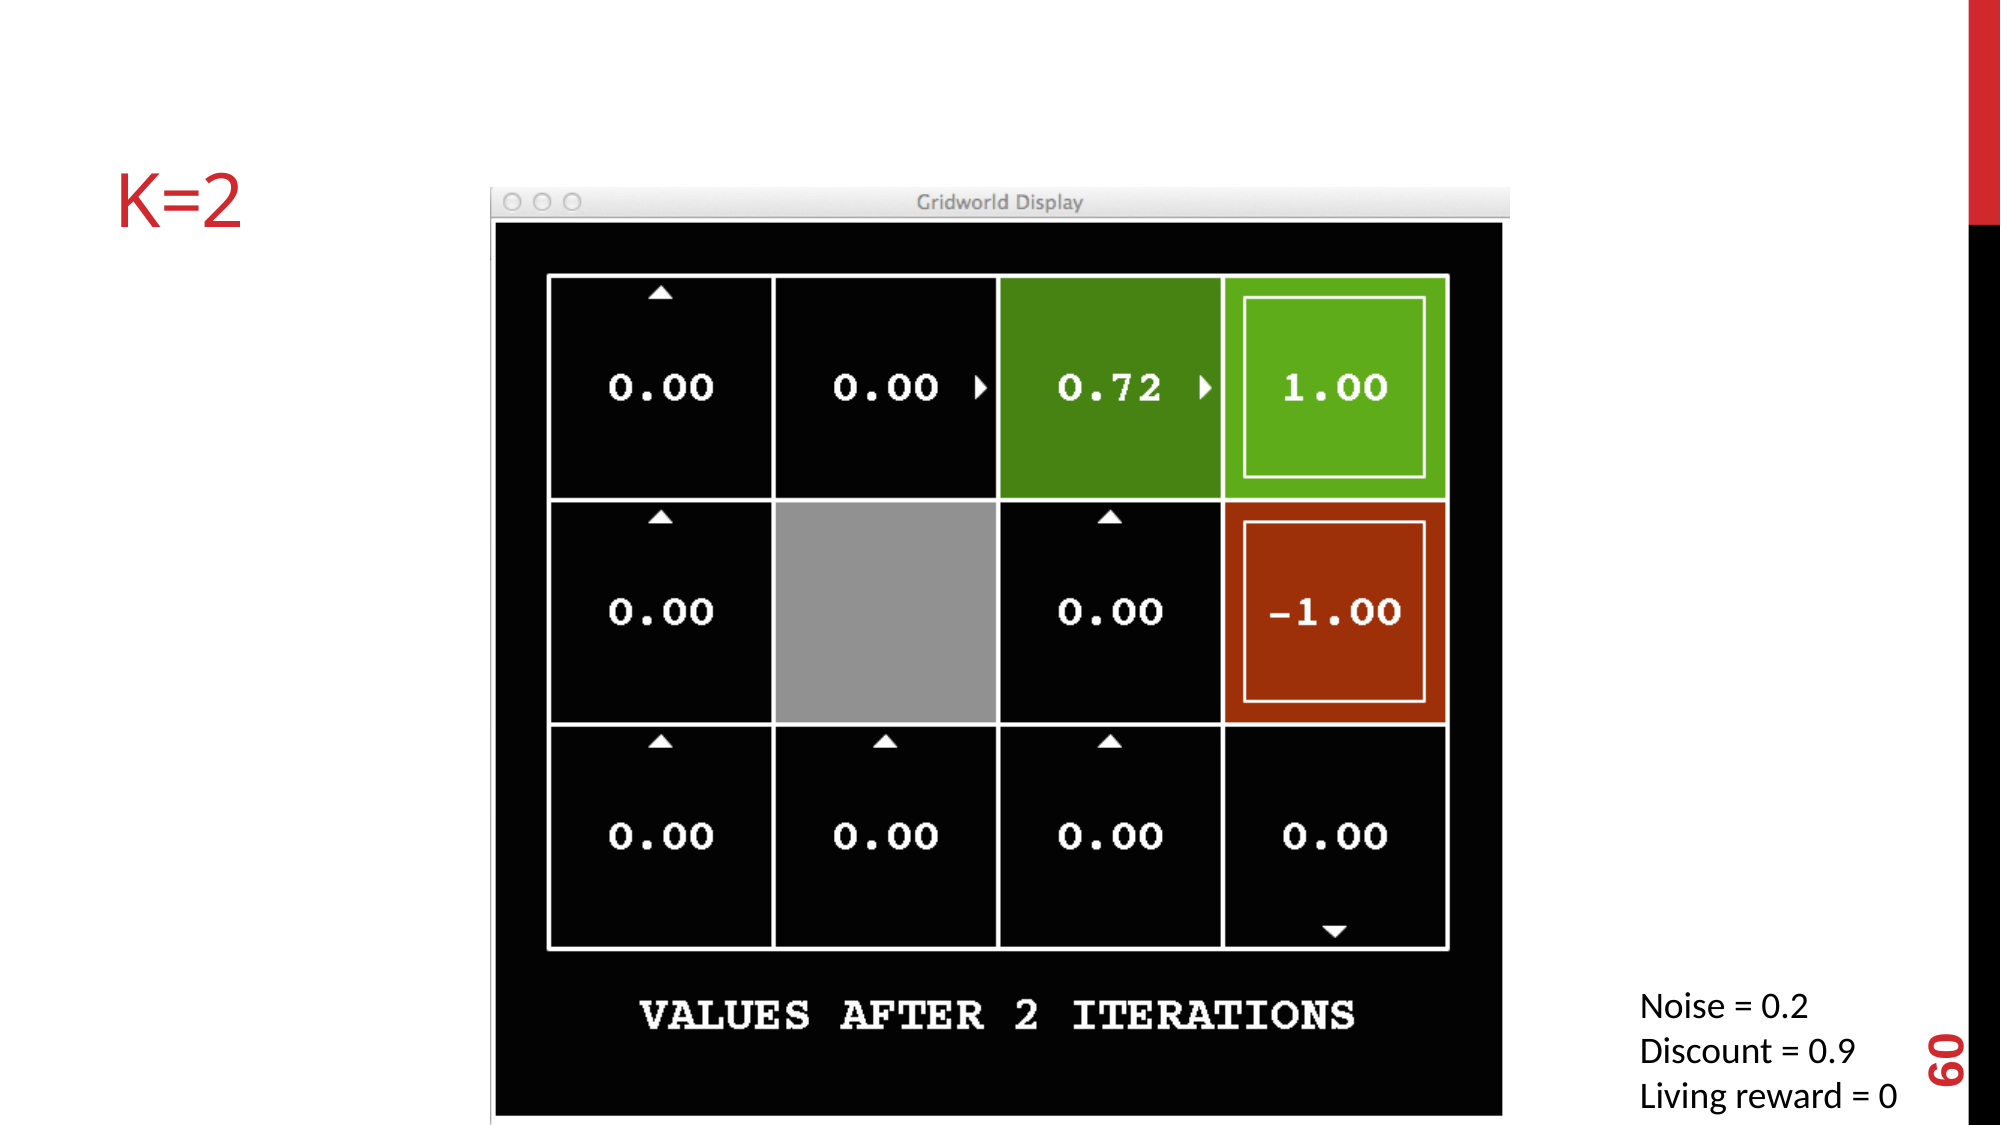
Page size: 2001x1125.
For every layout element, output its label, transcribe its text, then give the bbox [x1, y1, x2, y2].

slide_number 60 [1903, 887, 1984, 1104]
picture [490, 186, 1510, 1125]
title k=2 [99, 25, 1367, 250]
text_box Noise = 0.2 Discount = 0.9 Living reward = 0 [1624, 973, 2000, 1124]
